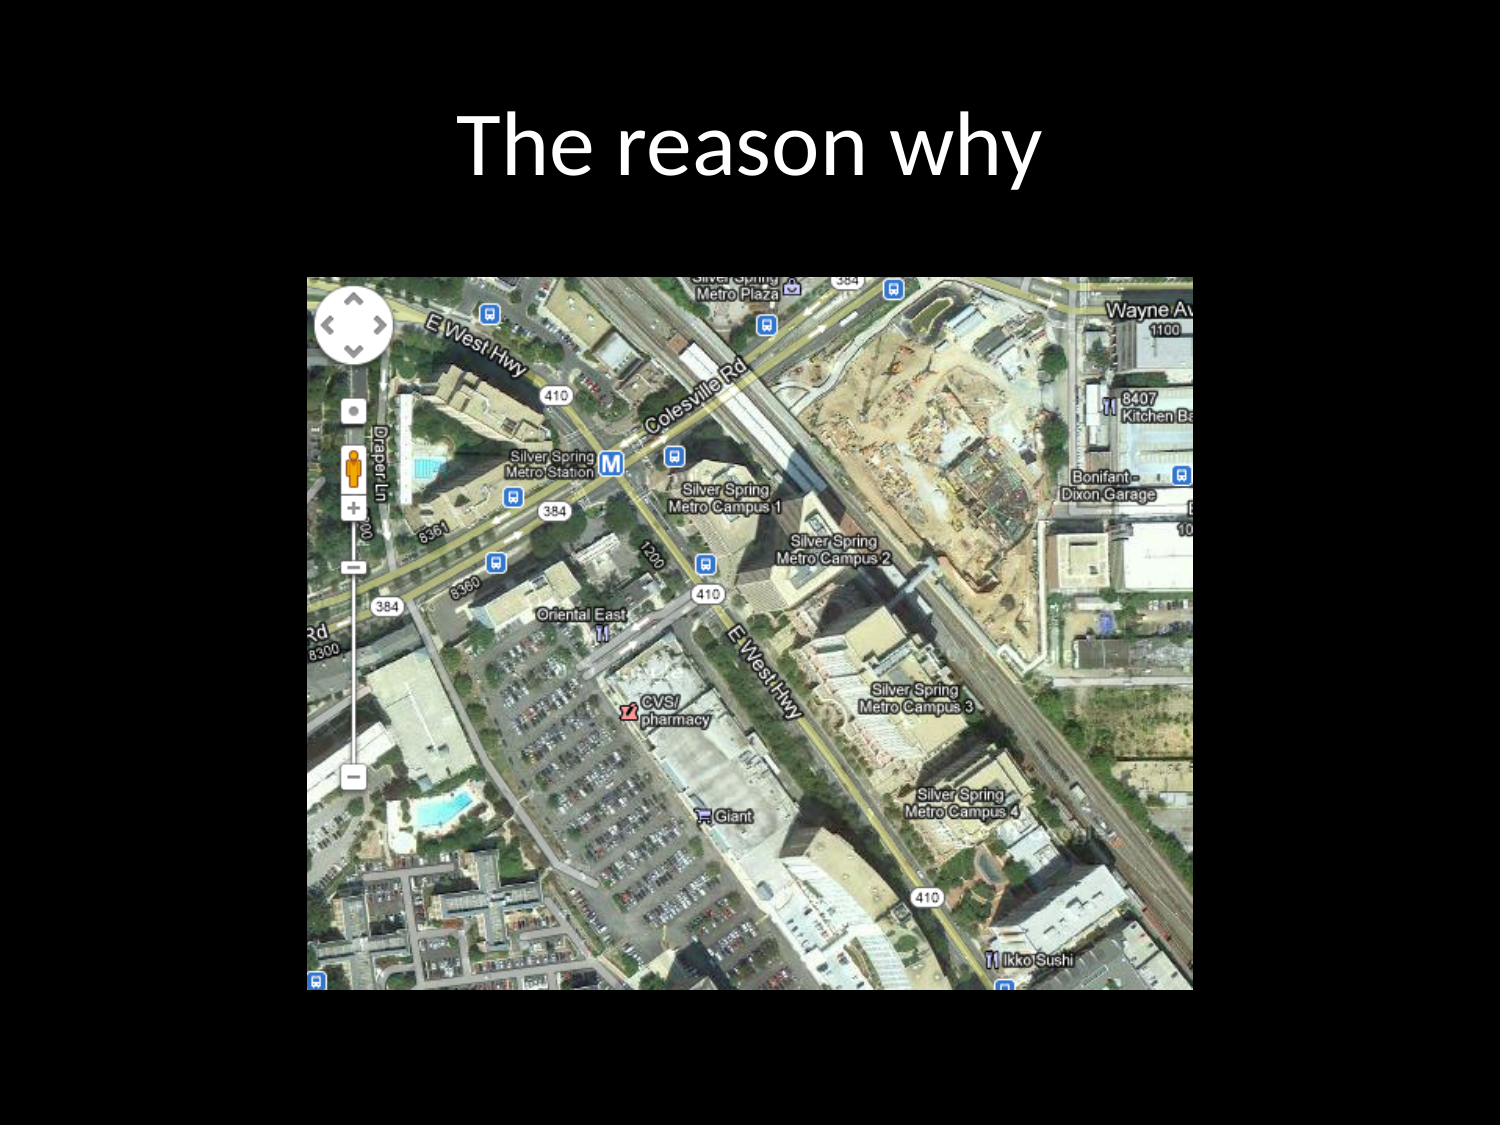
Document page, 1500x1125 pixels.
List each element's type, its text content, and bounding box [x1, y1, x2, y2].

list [307, 277, 1193, 991]
title The reason why [75, 45, 1425, 233]
